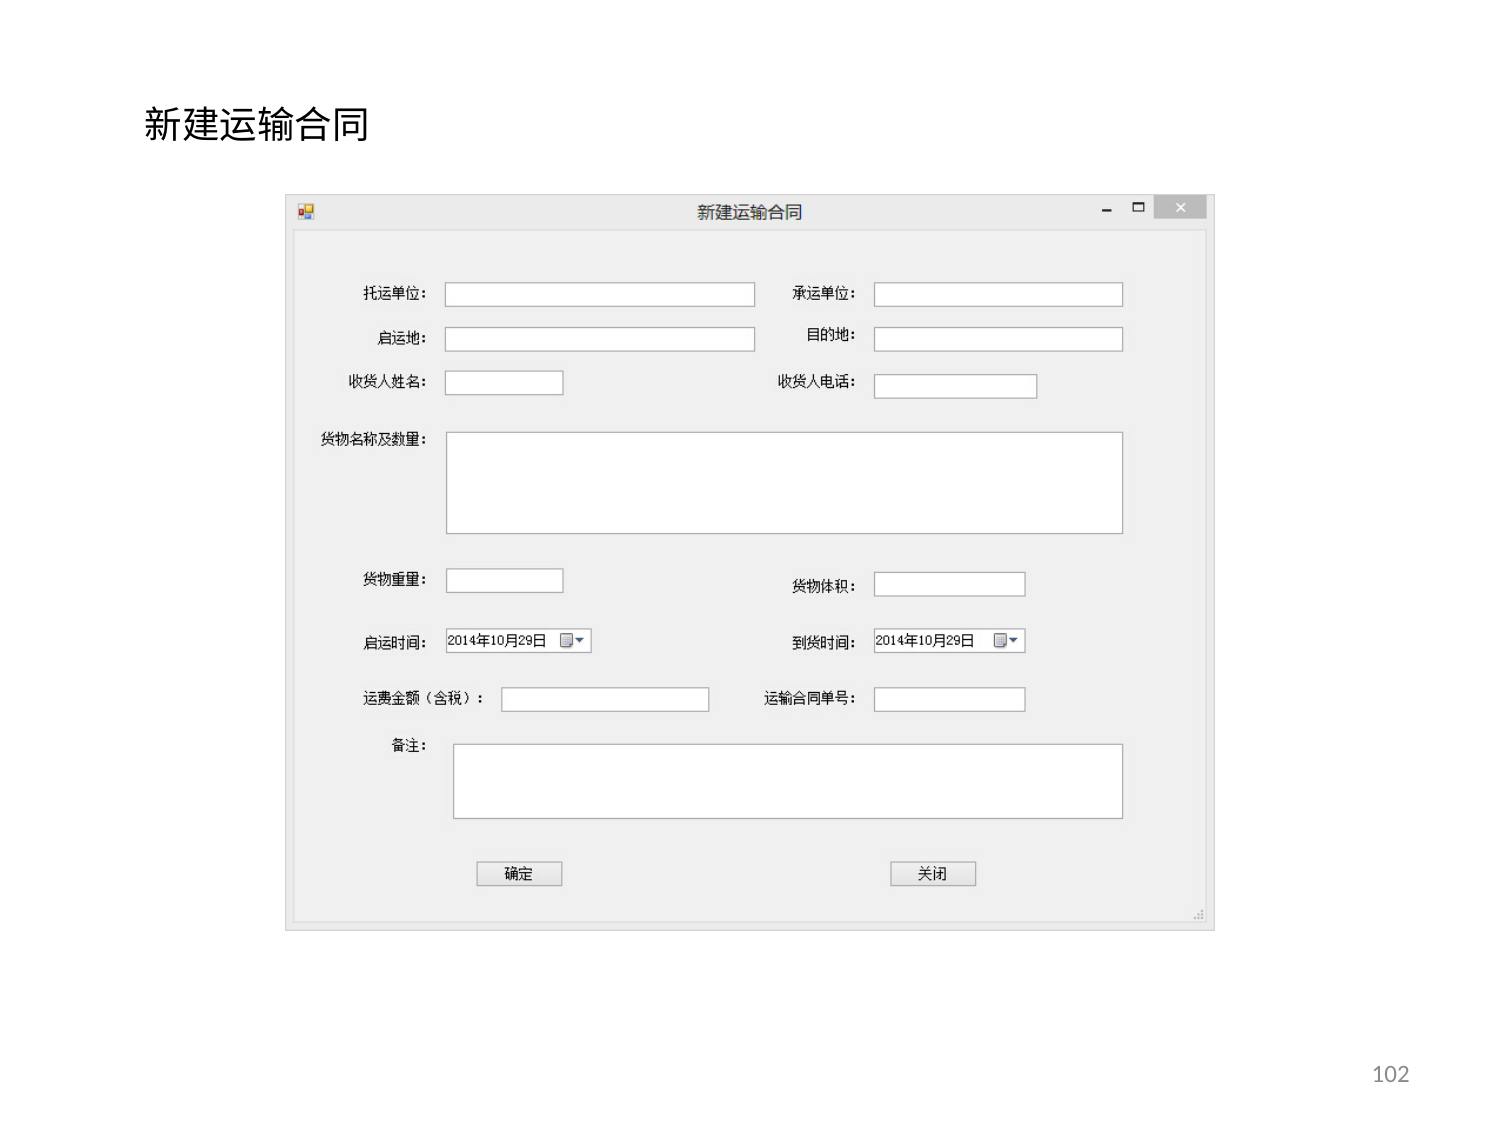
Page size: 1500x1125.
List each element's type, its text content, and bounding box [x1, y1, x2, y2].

text_box 新建运输合同 [130, 93, 385, 154]
picture [284, 194, 1216, 931]
slide_number 102 [1074, 1042, 1425, 1103]
